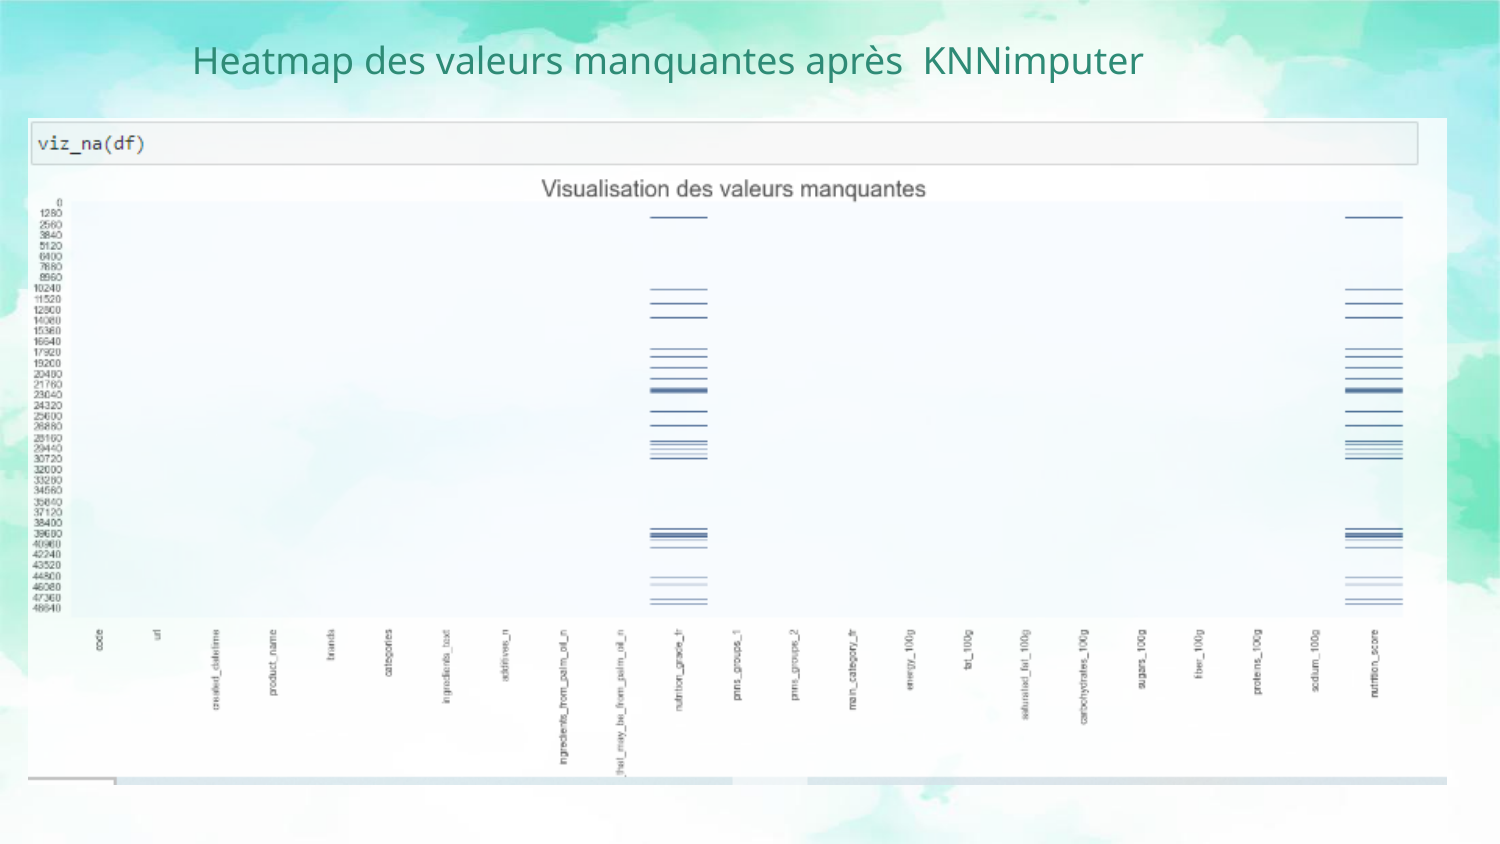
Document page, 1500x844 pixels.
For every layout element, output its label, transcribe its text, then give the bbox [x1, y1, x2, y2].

text_box Heatmap des valeurs manquantes après KNNimputer [177, 29, 1231, 112]
picture [0, 0, 1500, 844]
